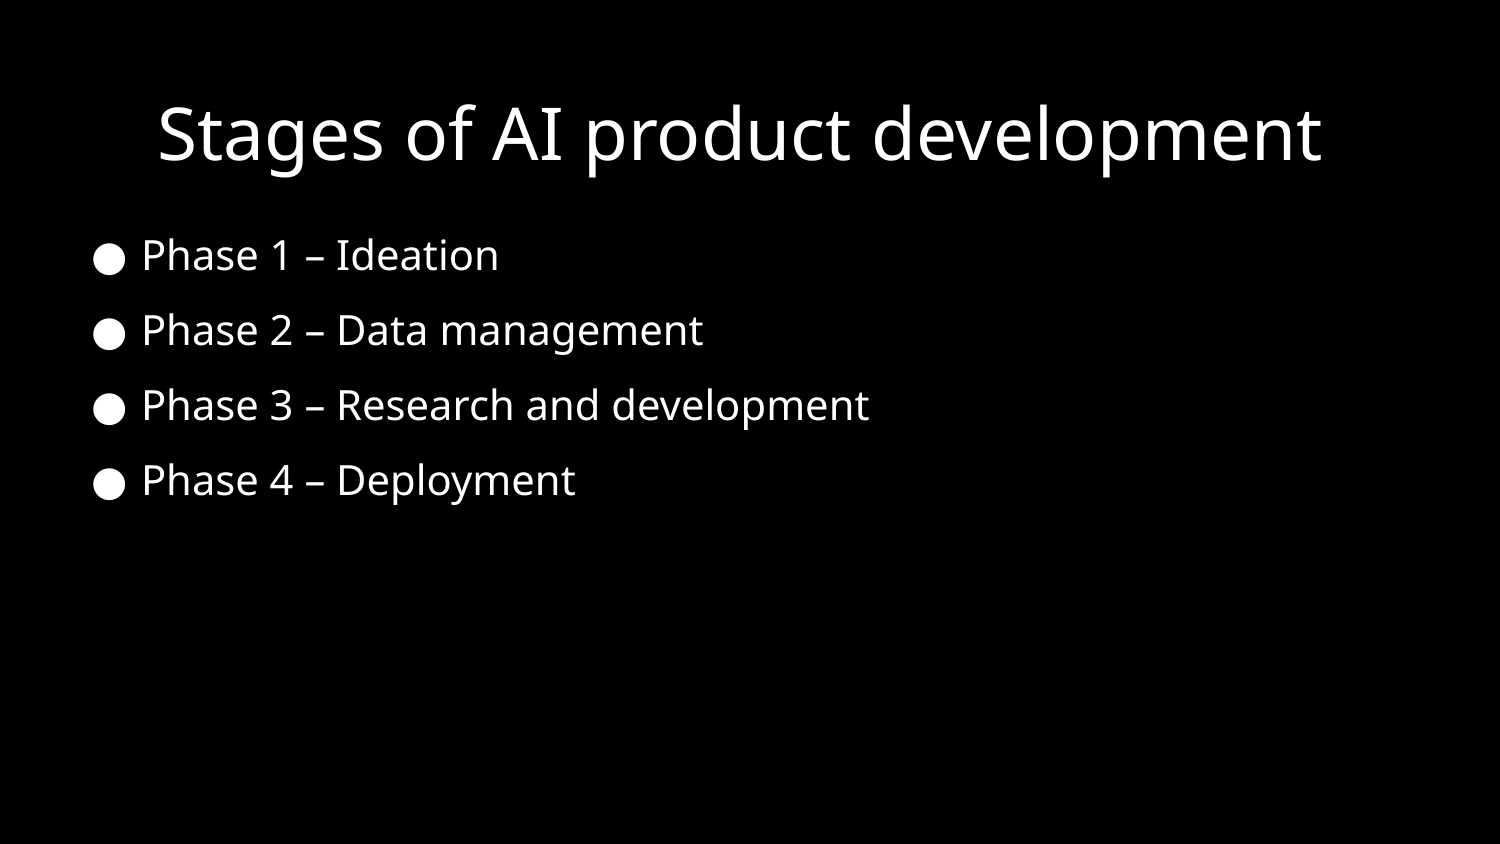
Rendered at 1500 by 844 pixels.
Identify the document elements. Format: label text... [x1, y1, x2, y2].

title Stages of AI product development [51, 72, 1449, 167]
list Phase 1 – Ideation Phase 2 – Data management Phase 3 – Research and development Phase 4 – Deployment [51, 189, 1449, 750]
